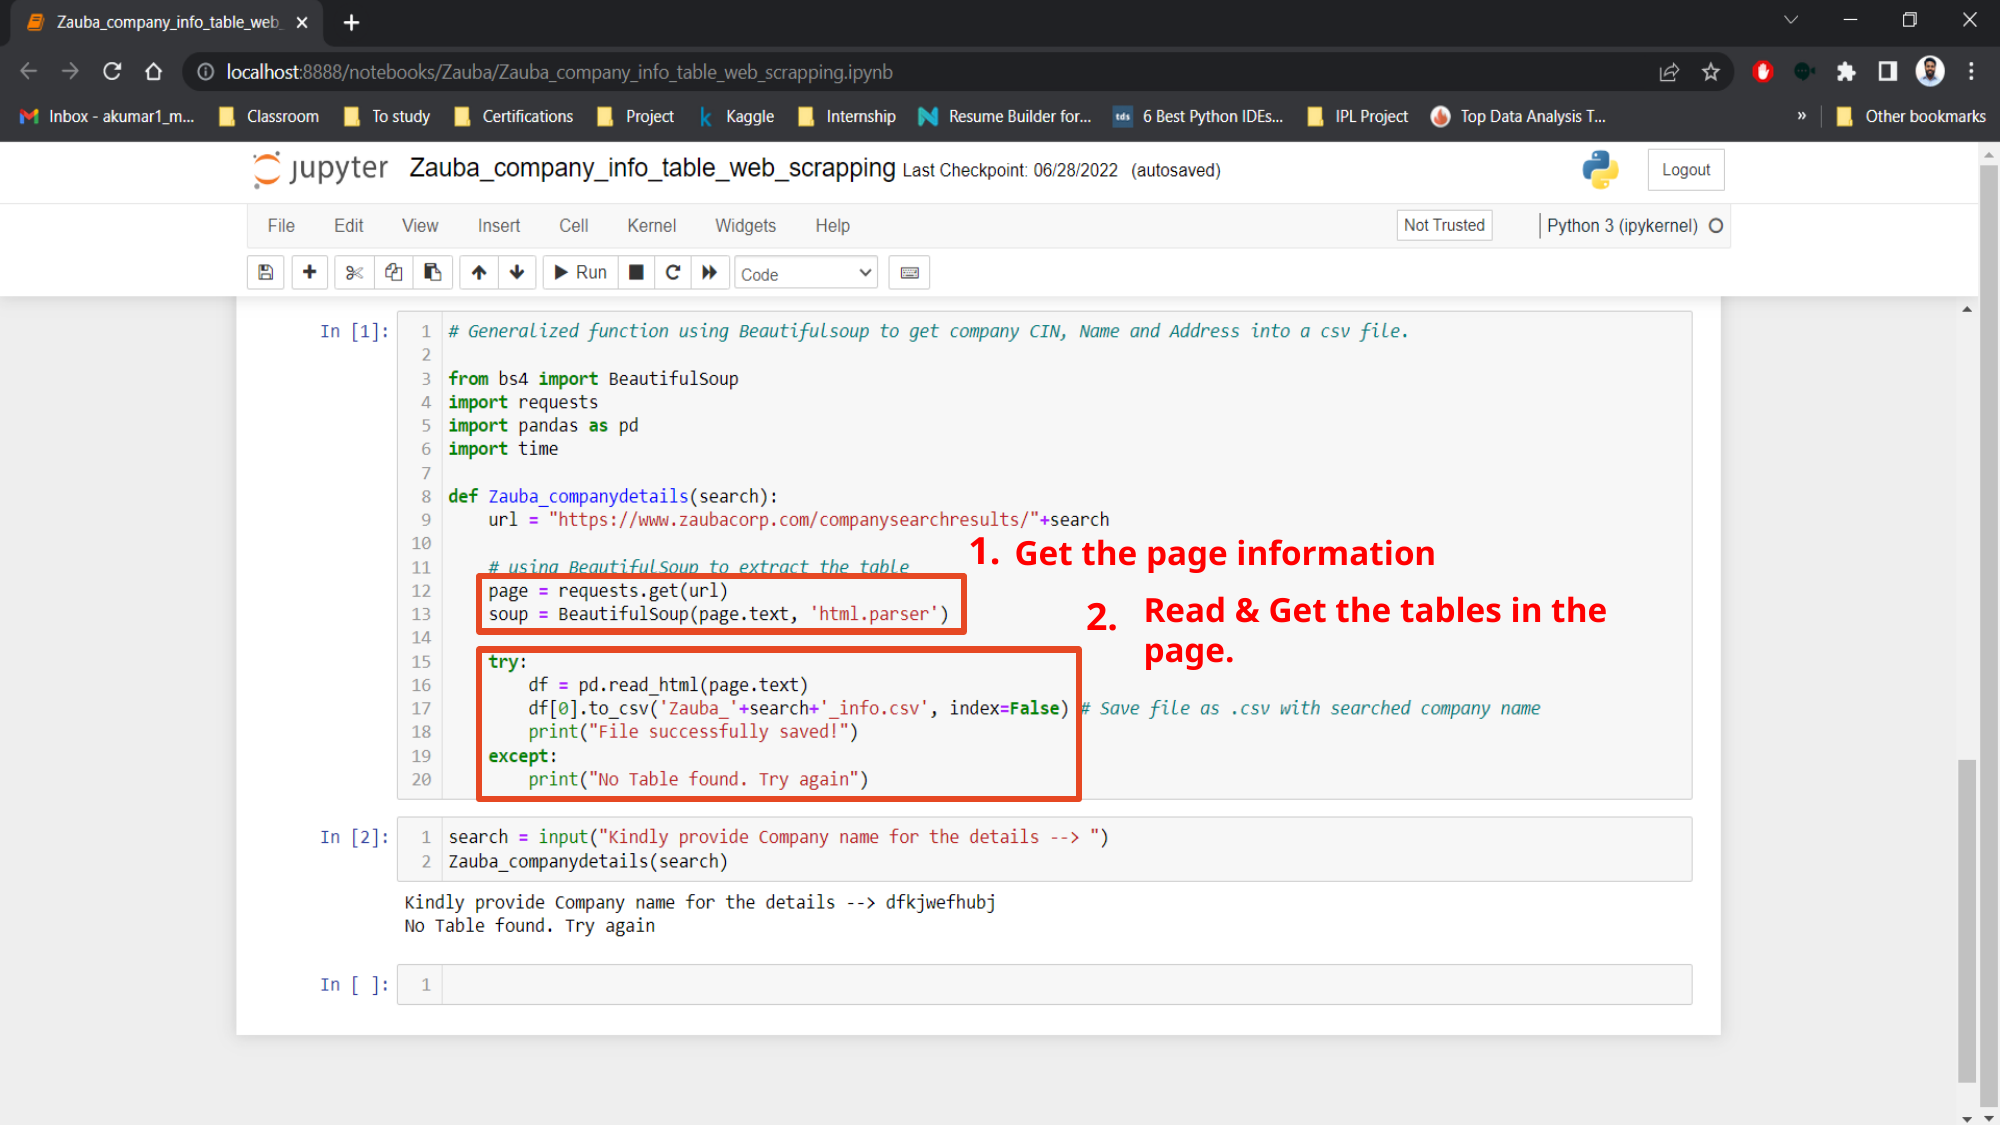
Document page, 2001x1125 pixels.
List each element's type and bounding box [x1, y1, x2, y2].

text_box [0, 0, 2000, 1125]
